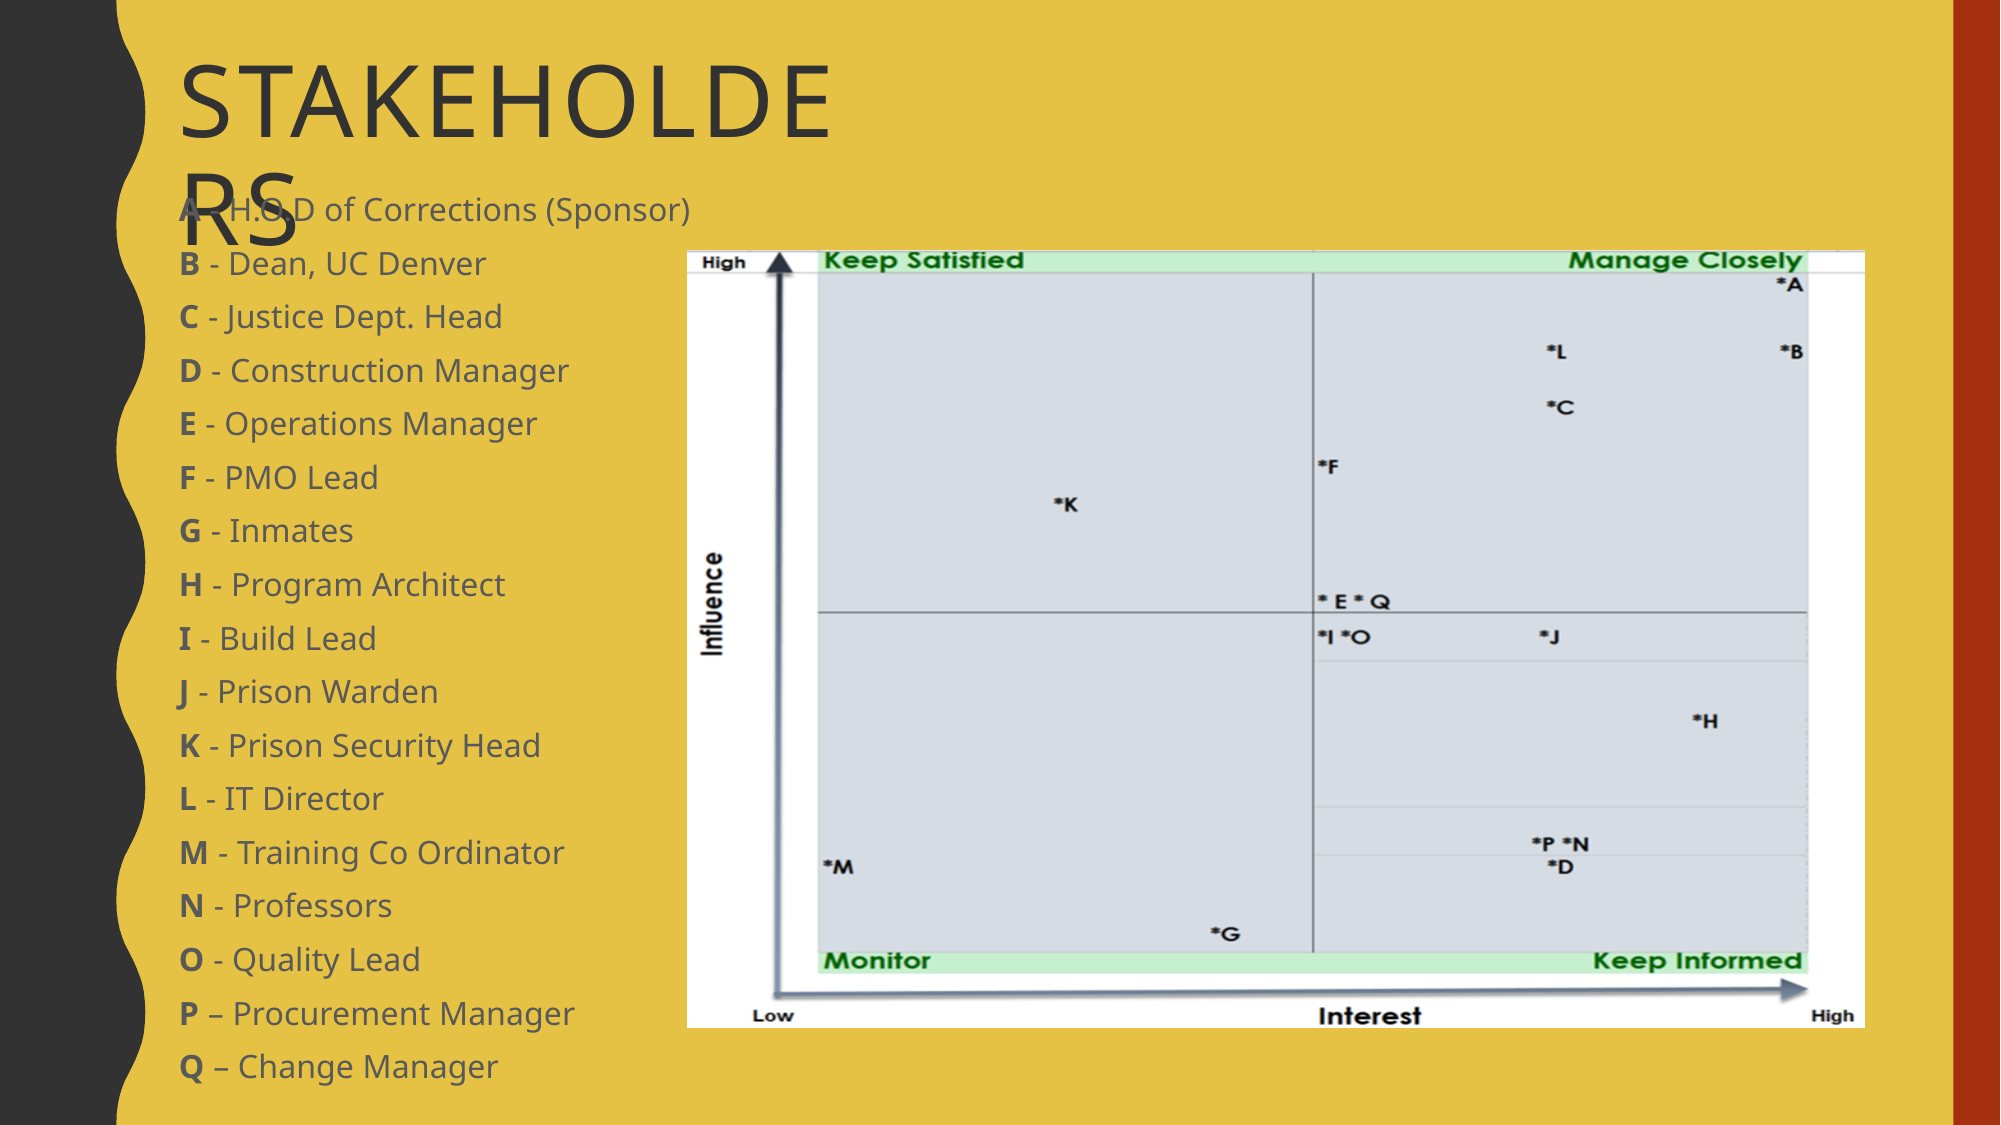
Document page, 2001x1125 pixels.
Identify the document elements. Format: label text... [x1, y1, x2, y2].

picture [687, 250, 1865, 1028]
title Stakeholders [164, 43, 896, 178]
list A - H.O.D of Corrections (Sponsor) B - Dean, UC Denver C - Justice Dept. Head D - Construction Manager E - Operations Manager F - PMO Lead G - Inmates H - Program Architect I - Build Lead J - Prison Warden K - Prison Security Head L - IT Director M - Training Co Ordinator N - Professors O - Quality Lead P – Procurement Manager Q – Change Manager [164, 178, 937, 1100]
